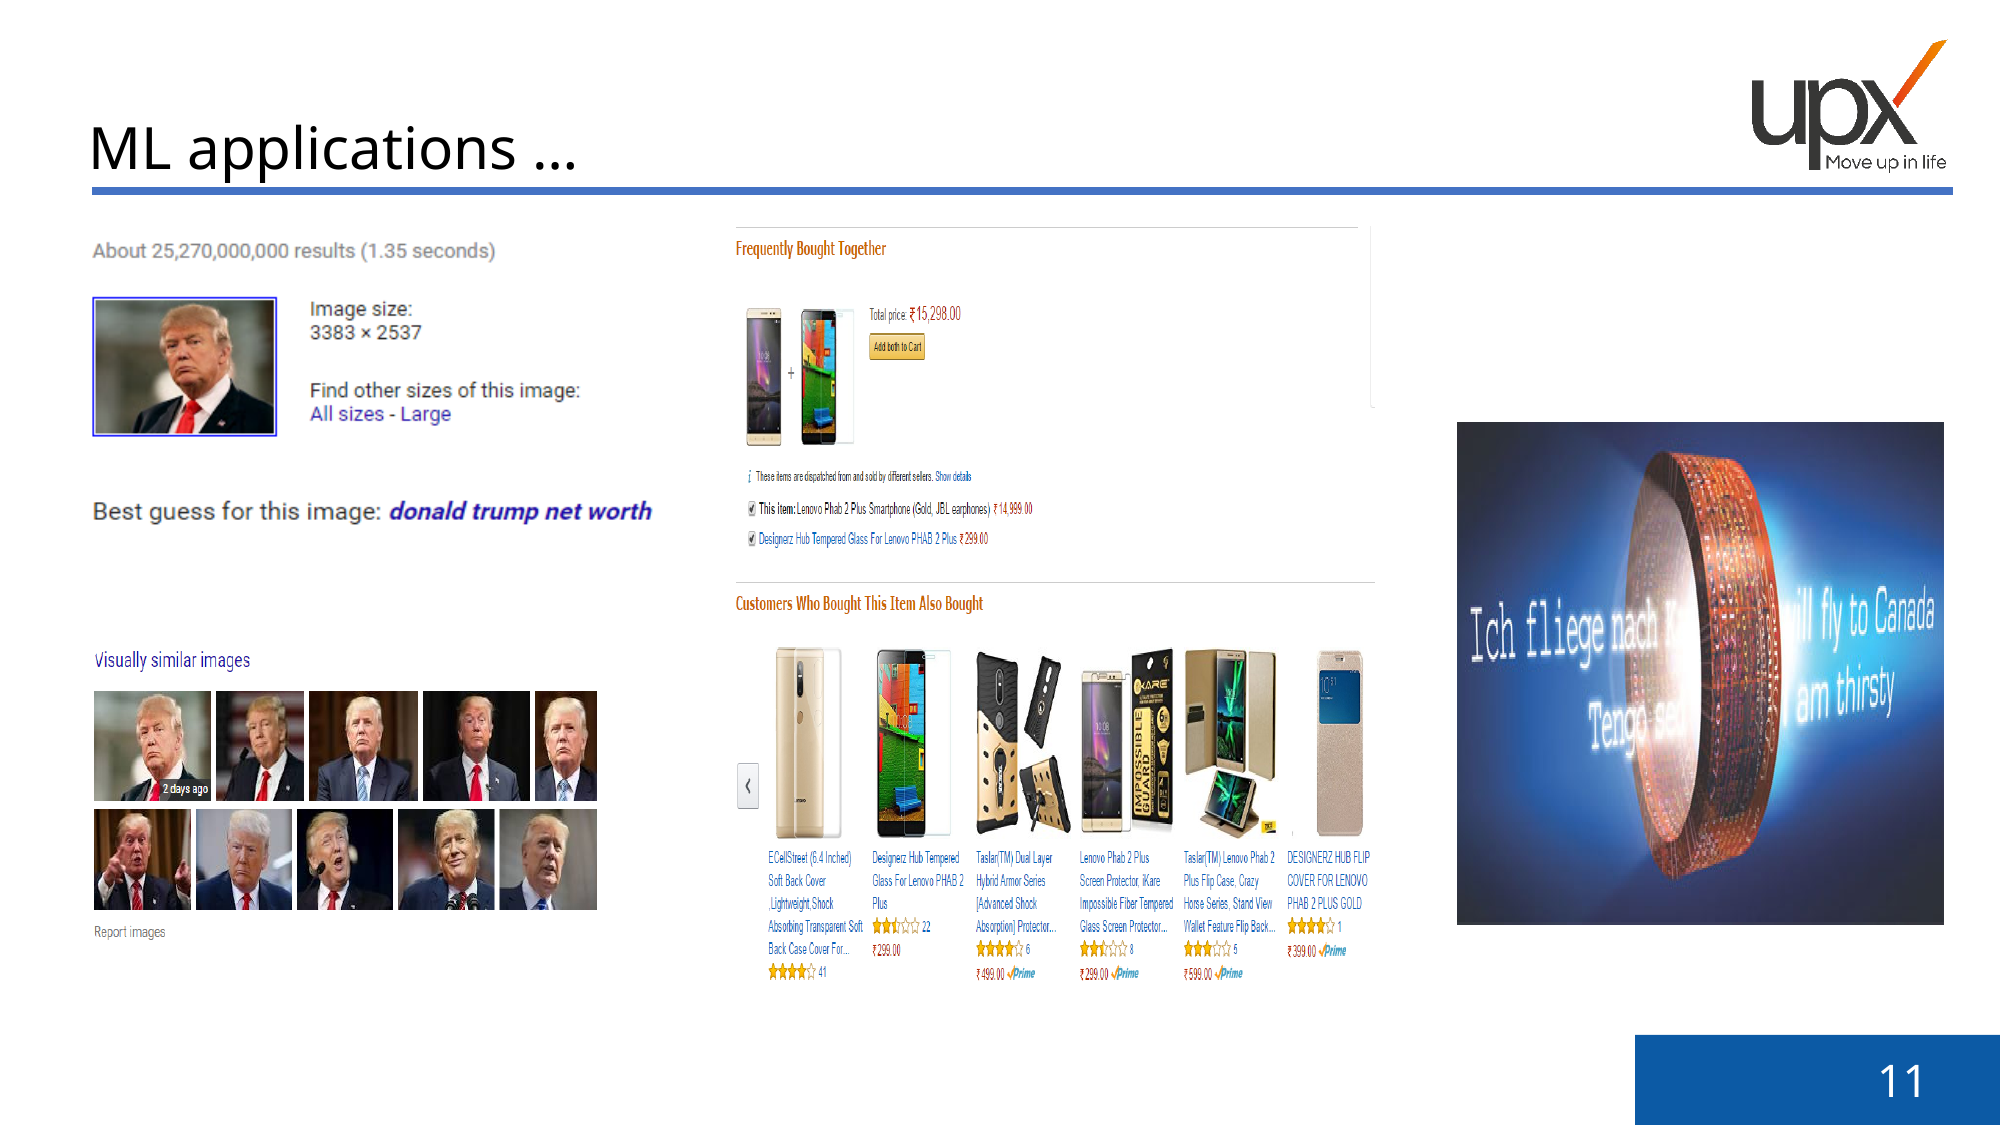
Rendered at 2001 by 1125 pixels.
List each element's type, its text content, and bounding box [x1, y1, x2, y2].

picture [734, 226, 1375, 1010]
text_box 11 [1862, 1044, 1944, 1114]
title ML applications … [73, 0, 1724, 238]
text_box [1635, 1034, 2000, 1125]
picture [1457, 422, 1944, 925]
picture [91, 642, 602, 949]
picture [1699, 0, 2000, 213]
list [88, 233, 687, 545]
